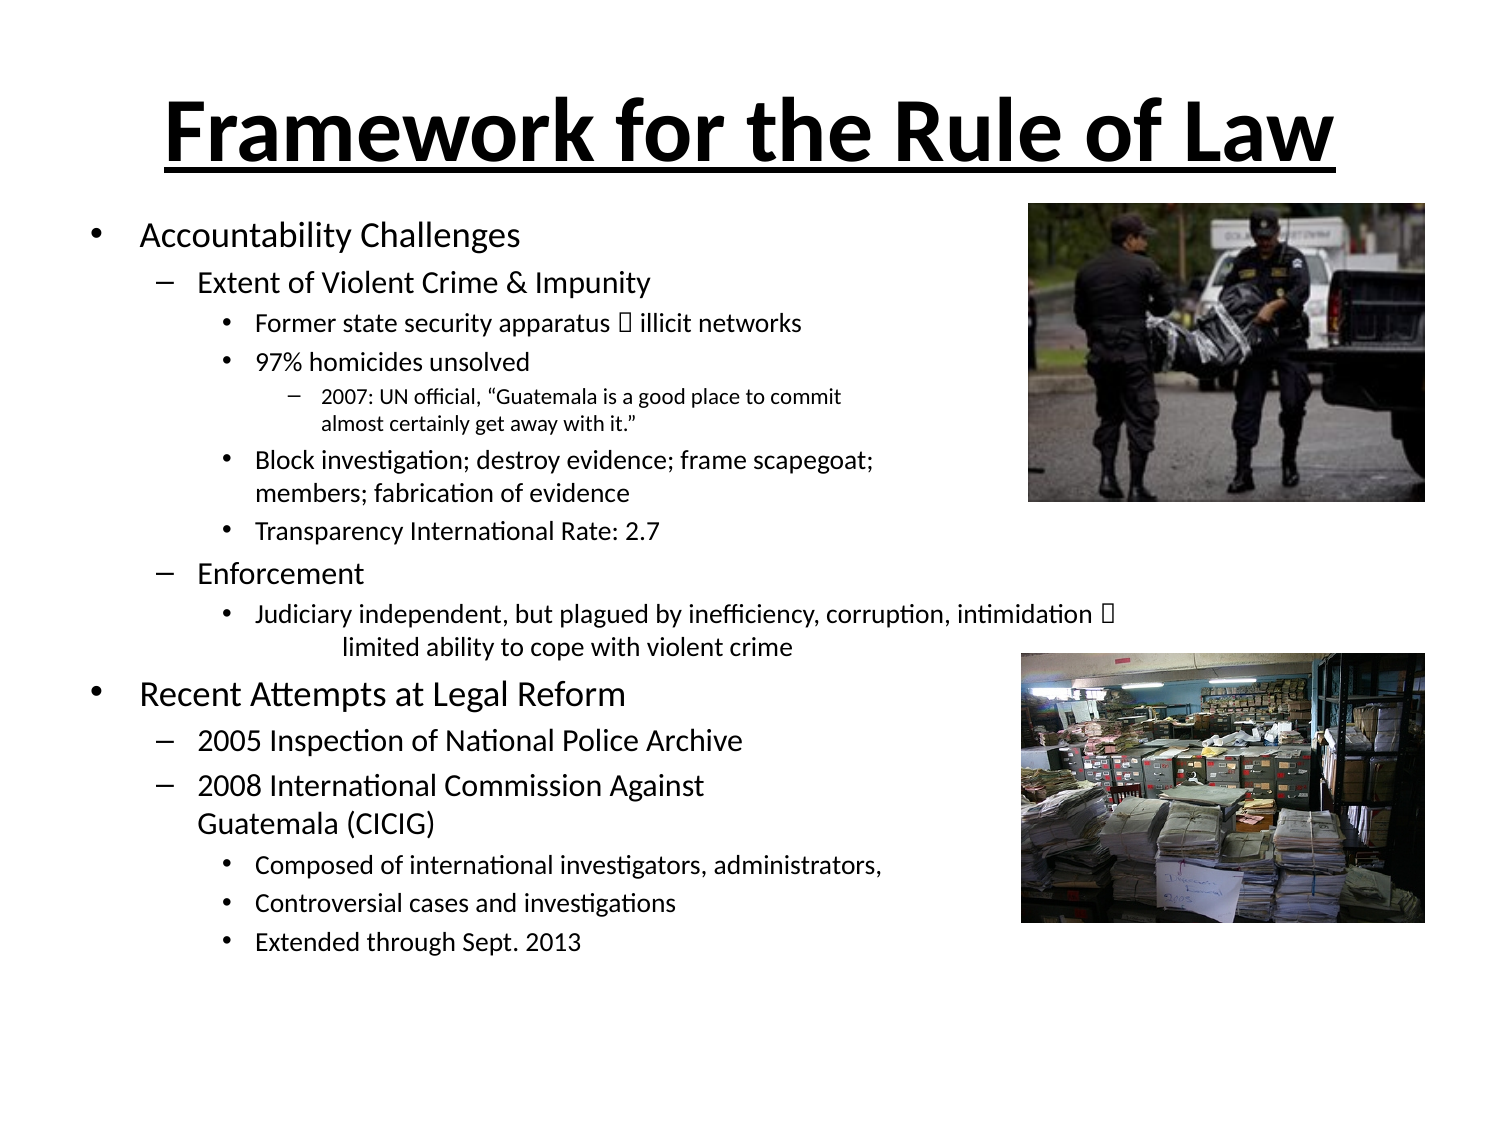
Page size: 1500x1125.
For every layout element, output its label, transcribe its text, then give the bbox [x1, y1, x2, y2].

picture [1028, 203, 1426, 502]
picture [1020, 653, 1426, 923]
list Accountability Challenges Extent of Violent Crime & Impunity Former state security apparatus  illicit networks 97% homicides unsolved 2007: UN official, “Guatemala is a good place to commit a murder because you will almost certainly get away with it.” Block investigation; destroy evidence; frame scapegoat; kill judiciary members; fabrication of evidence Transparency International Rate: 2.7 Enforcement Judiciary independent, but plagued by inefficiency, corruption, intimidation  limited ability to cope with violent crime Recent Attempts at Legal Reform 2005 Inspection of National Police Archive 2008 International Commission Against Impunity in Guatemala (CICIG) Composed of international investigators, administrators, security personnel Controversial cases and investigations Extended through Sept. 2013 [75, 203, 1425, 1005]
title Framework for the Rule of Law [75, 45, 1425, 203]
